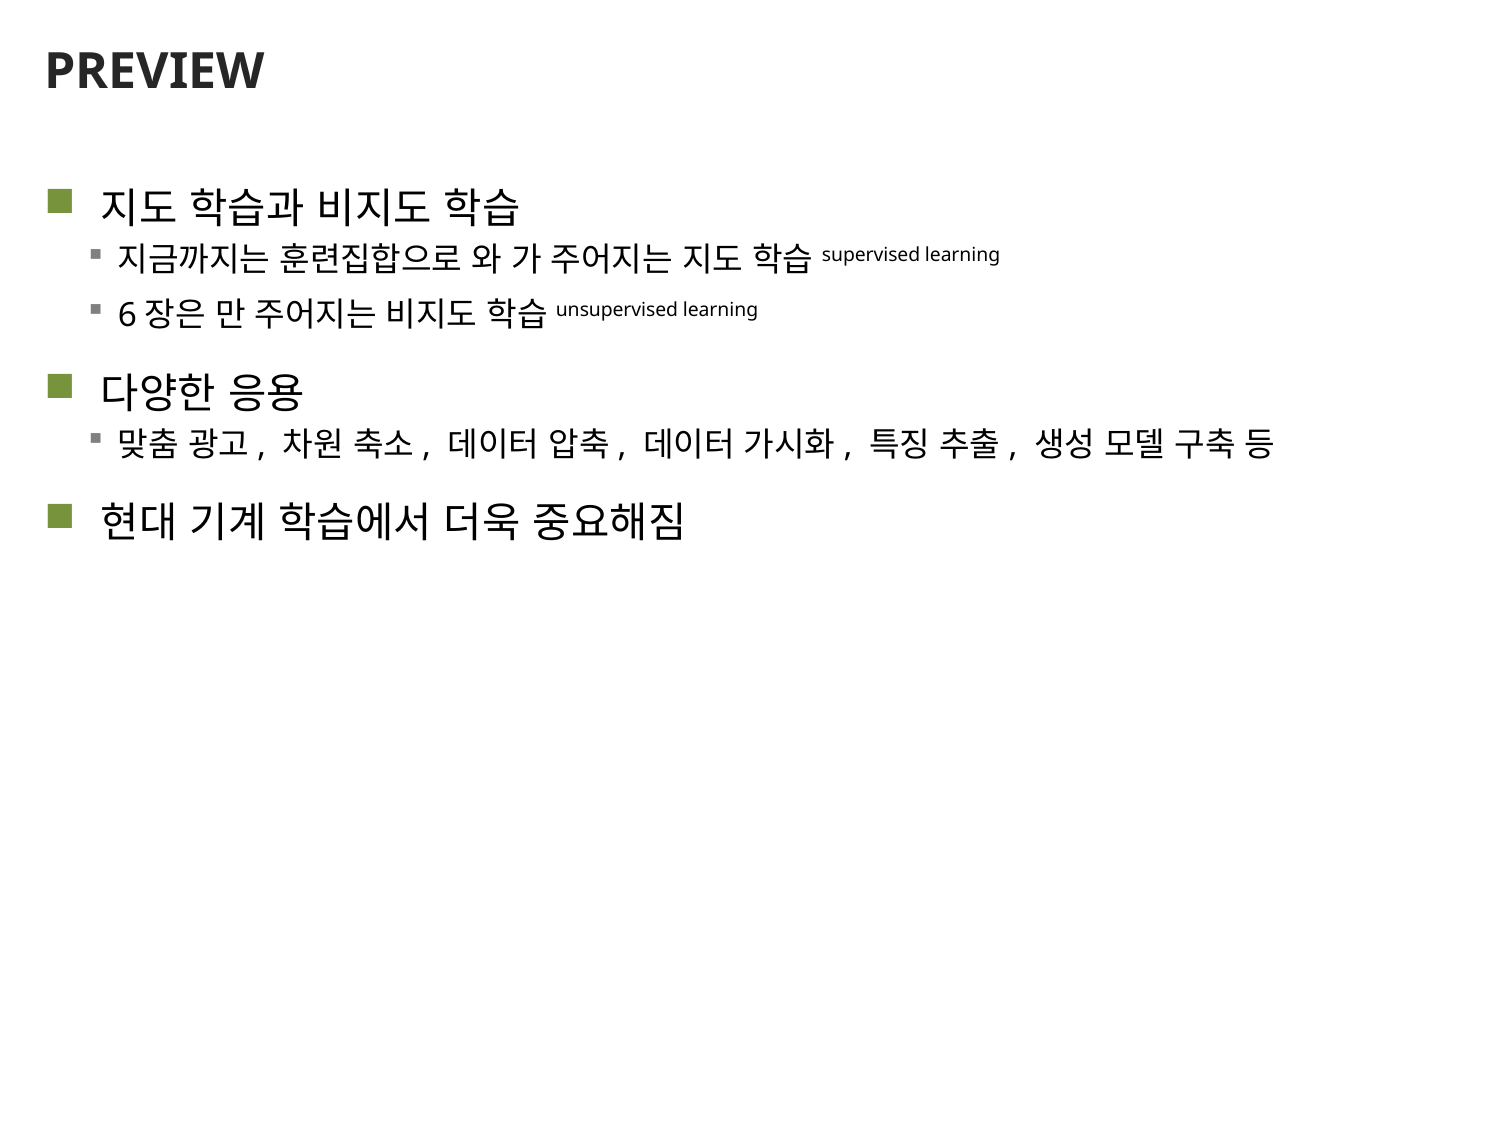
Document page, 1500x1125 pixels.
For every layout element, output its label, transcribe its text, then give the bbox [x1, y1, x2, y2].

title PREVIEW [29, 23, 1270, 114]
